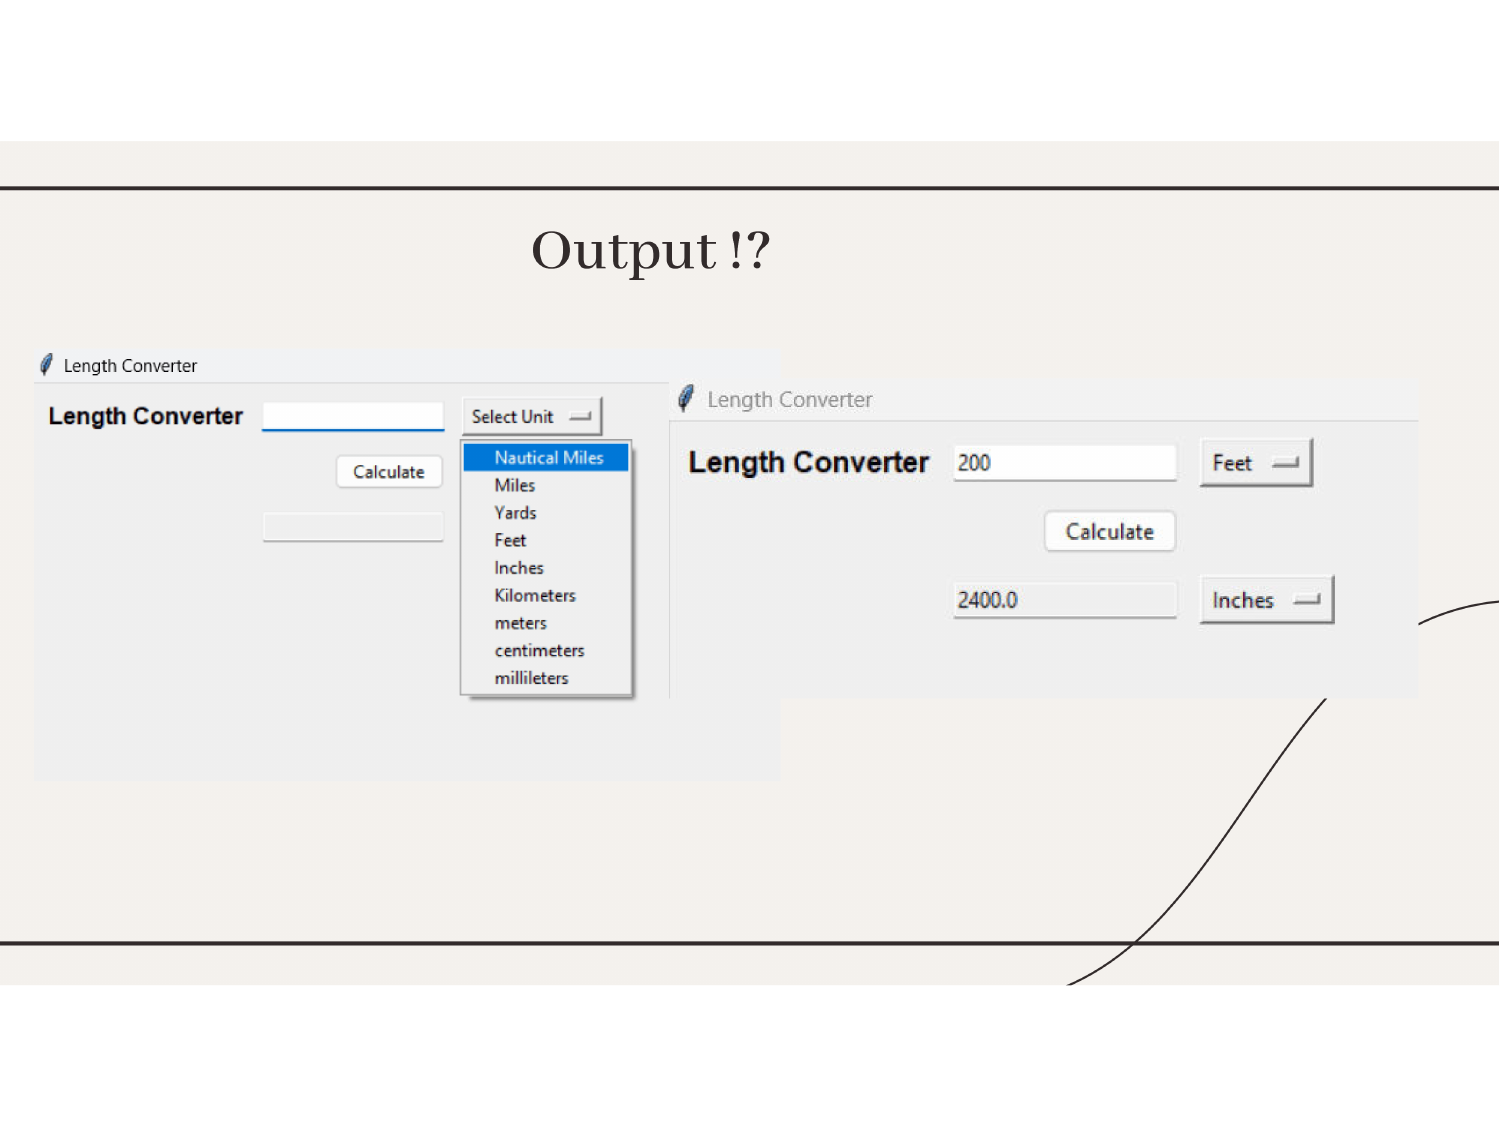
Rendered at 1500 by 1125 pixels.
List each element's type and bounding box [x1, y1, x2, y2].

picture [0, 141, 1500, 986]
